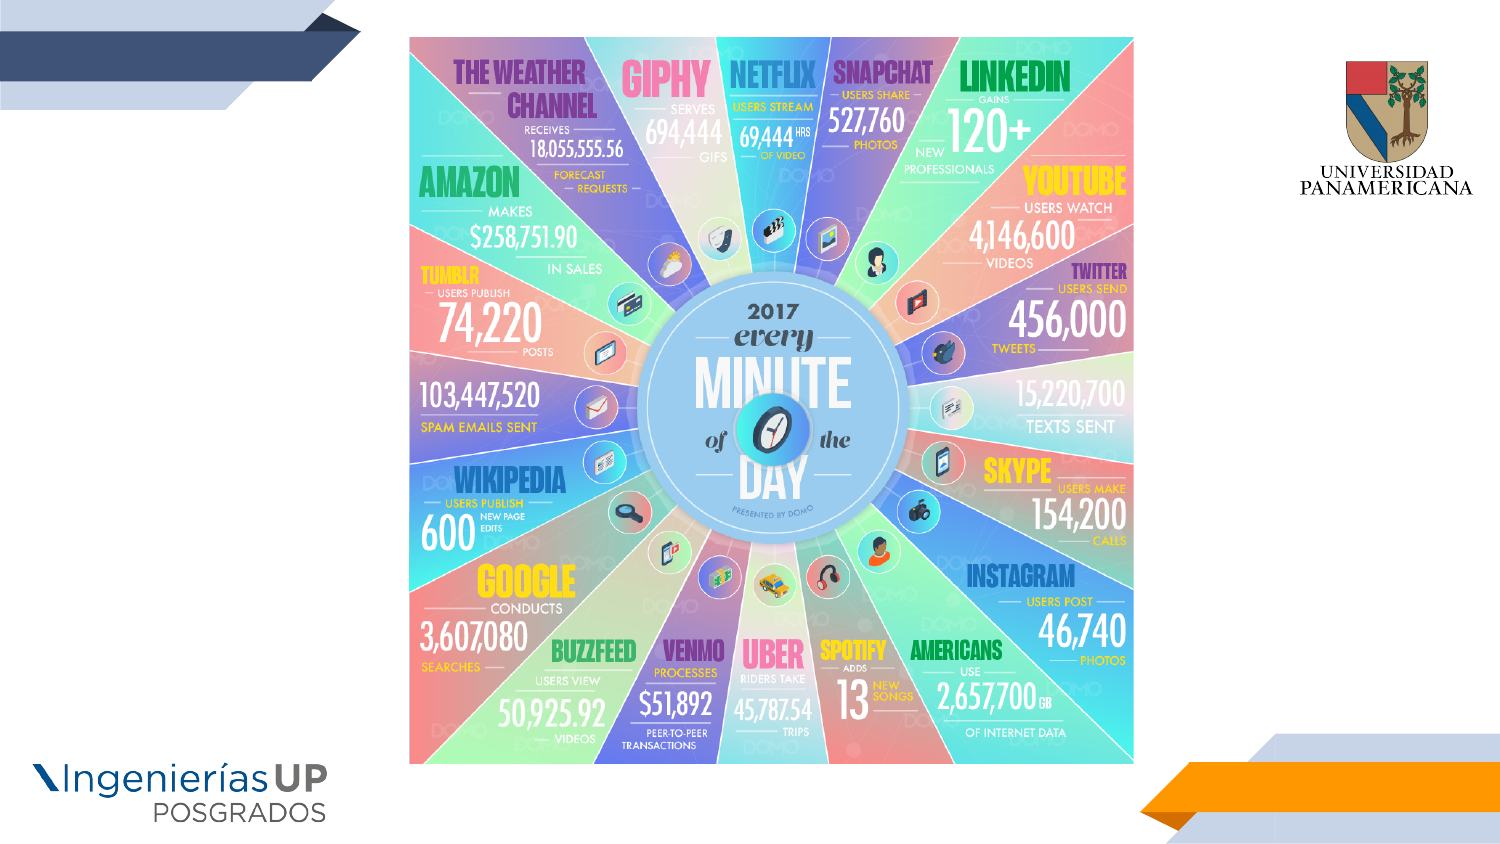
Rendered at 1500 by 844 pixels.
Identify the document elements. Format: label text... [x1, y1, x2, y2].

picture [1286, 44, 1490, 210]
picture [15, 737, 344, 844]
picture [407, 37, 1134, 765]
title Big Data [0, 64, 402, 190]
